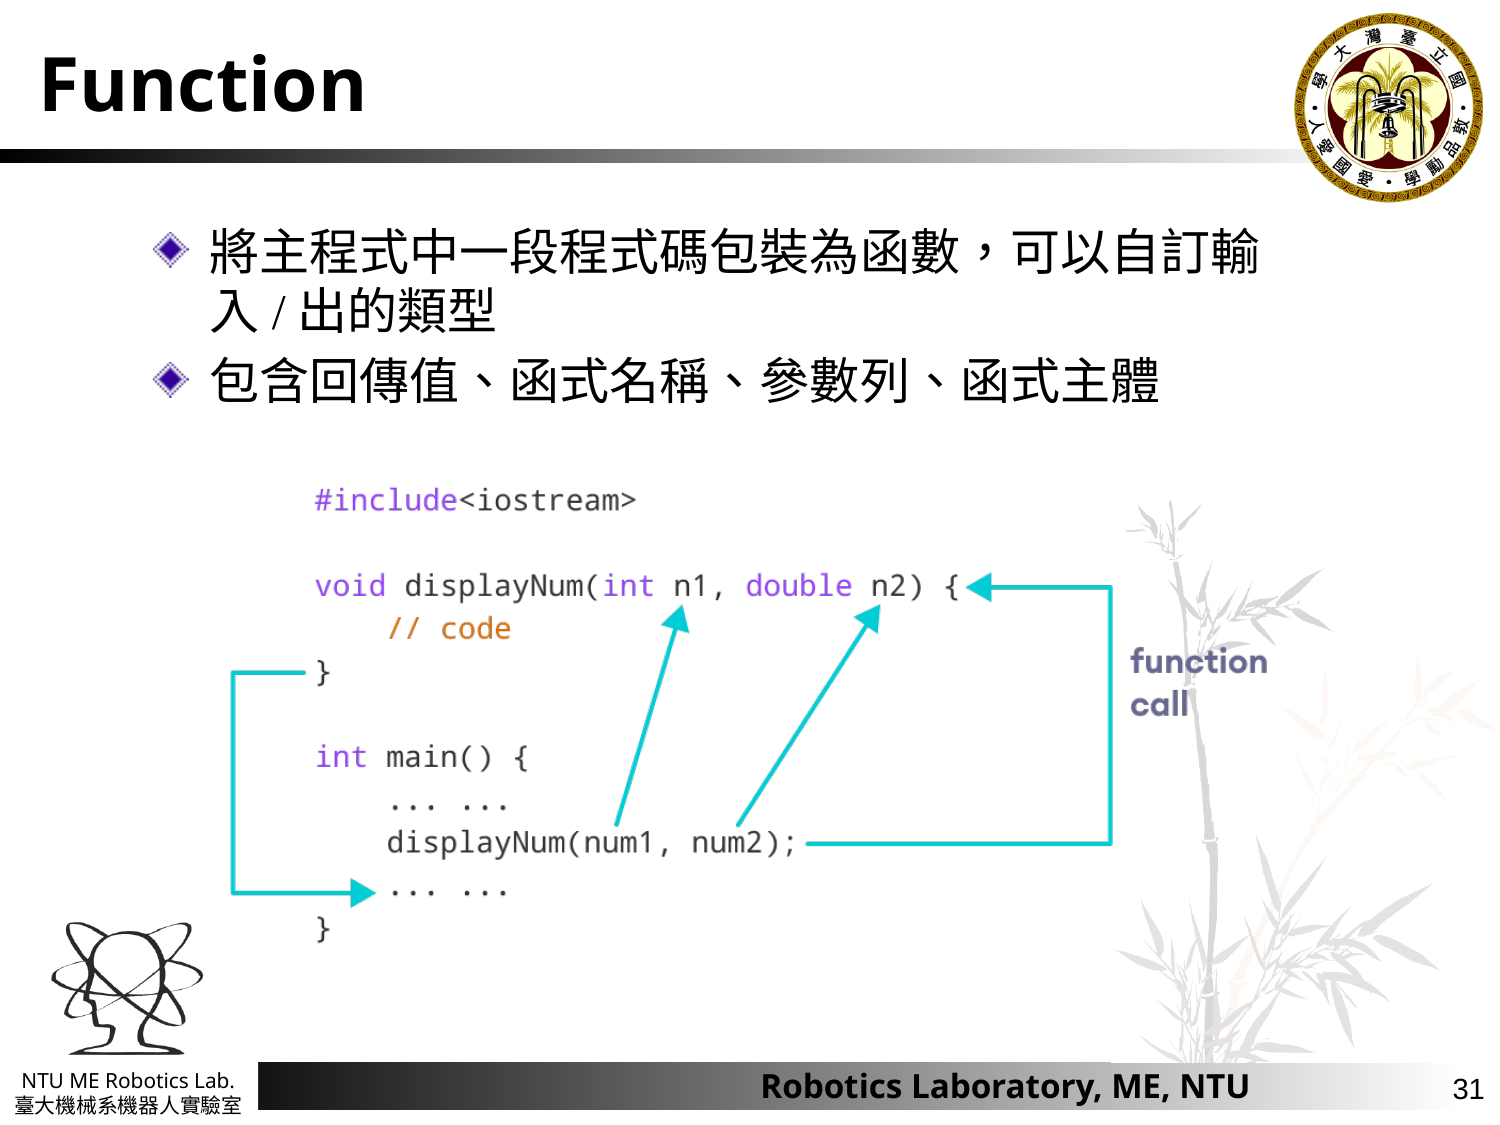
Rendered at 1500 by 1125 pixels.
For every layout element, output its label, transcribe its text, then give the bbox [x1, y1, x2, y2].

picture [153, 232, 189, 268]
picture [153, 362, 189, 398]
list 將主程式中一段程式碼包裝為函數，可以自訂輸入/出的類型 包含回傳值、函式名稱、參數列、函式主體 [138, 212, 1397, 981]
slide_number 31 [1149, 1062, 1500, 1125]
title Function [22, 12, 1206, 151]
picture [1293, 13, 1483, 203]
picture [51, 427, 1321, 1060]
